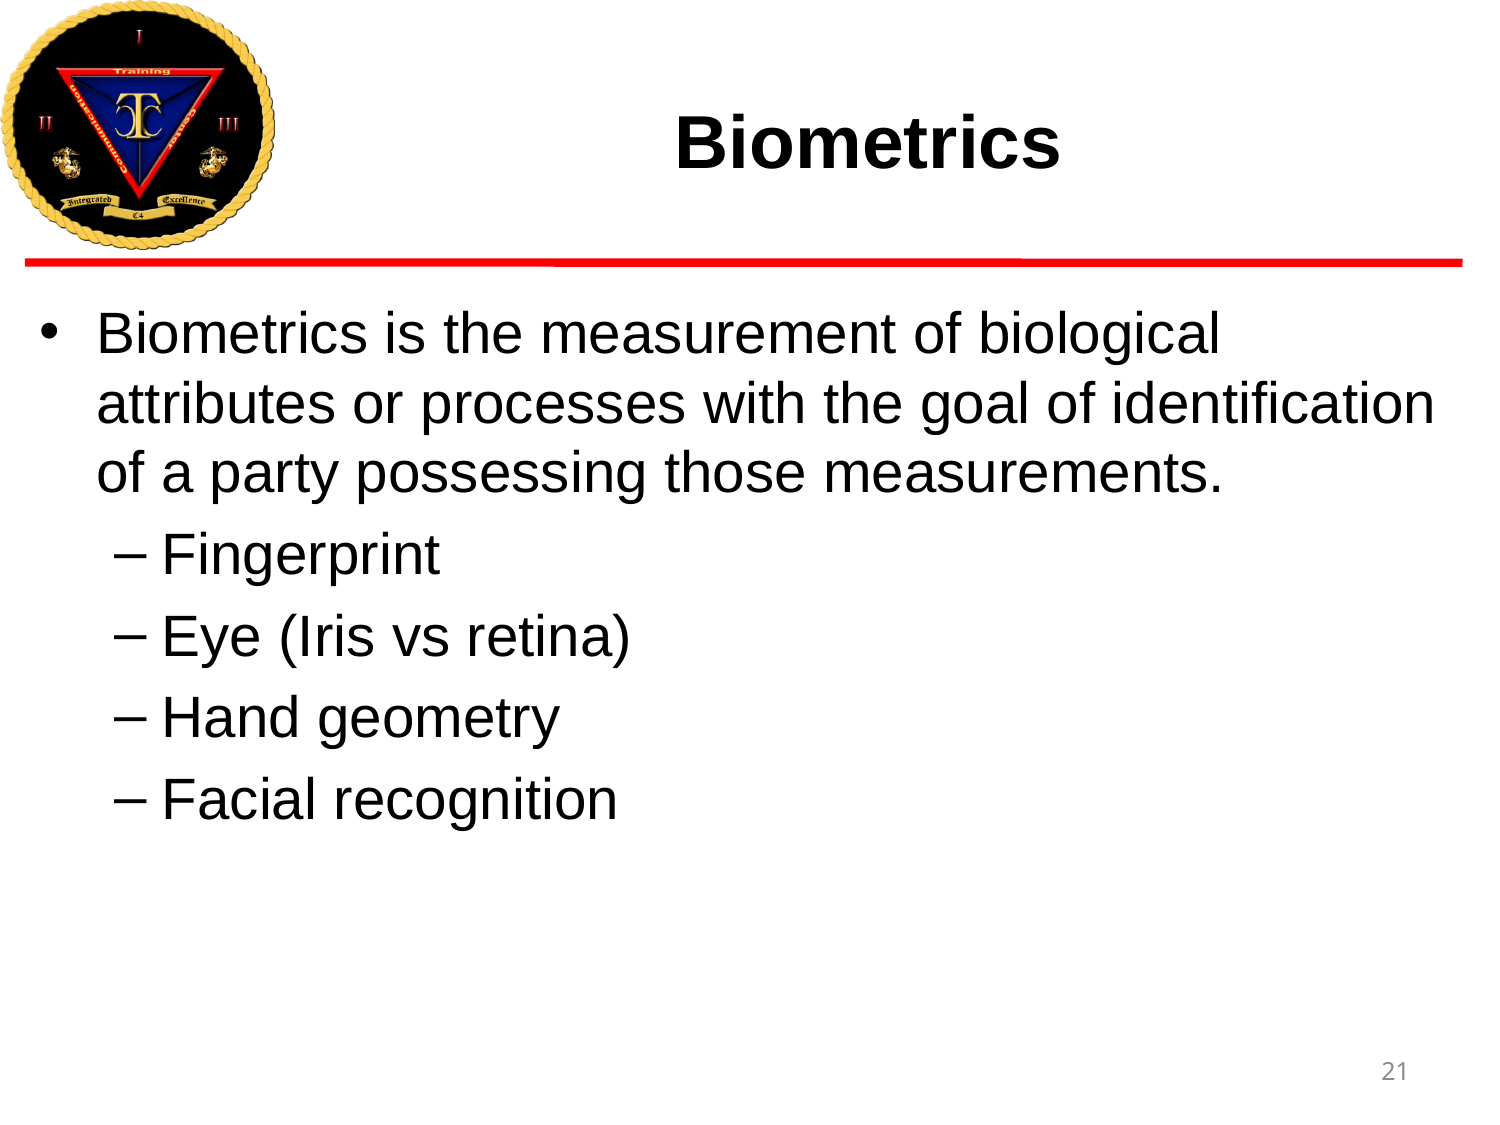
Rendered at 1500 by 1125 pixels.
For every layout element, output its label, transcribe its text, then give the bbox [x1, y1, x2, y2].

slide_number 21 [1074, 1042, 1425, 1103]
title Biometrics [274, 44, 1463, 233]
picture [0, 0, 275, 250]
list Biometrics is the measurement of biological attributes or processes with the goal of identification of a party possessing those measurements. Fingerprint Eye (Iris vs retina) Hand geometry Facial recognition [24, 287, 1463, 1125]
